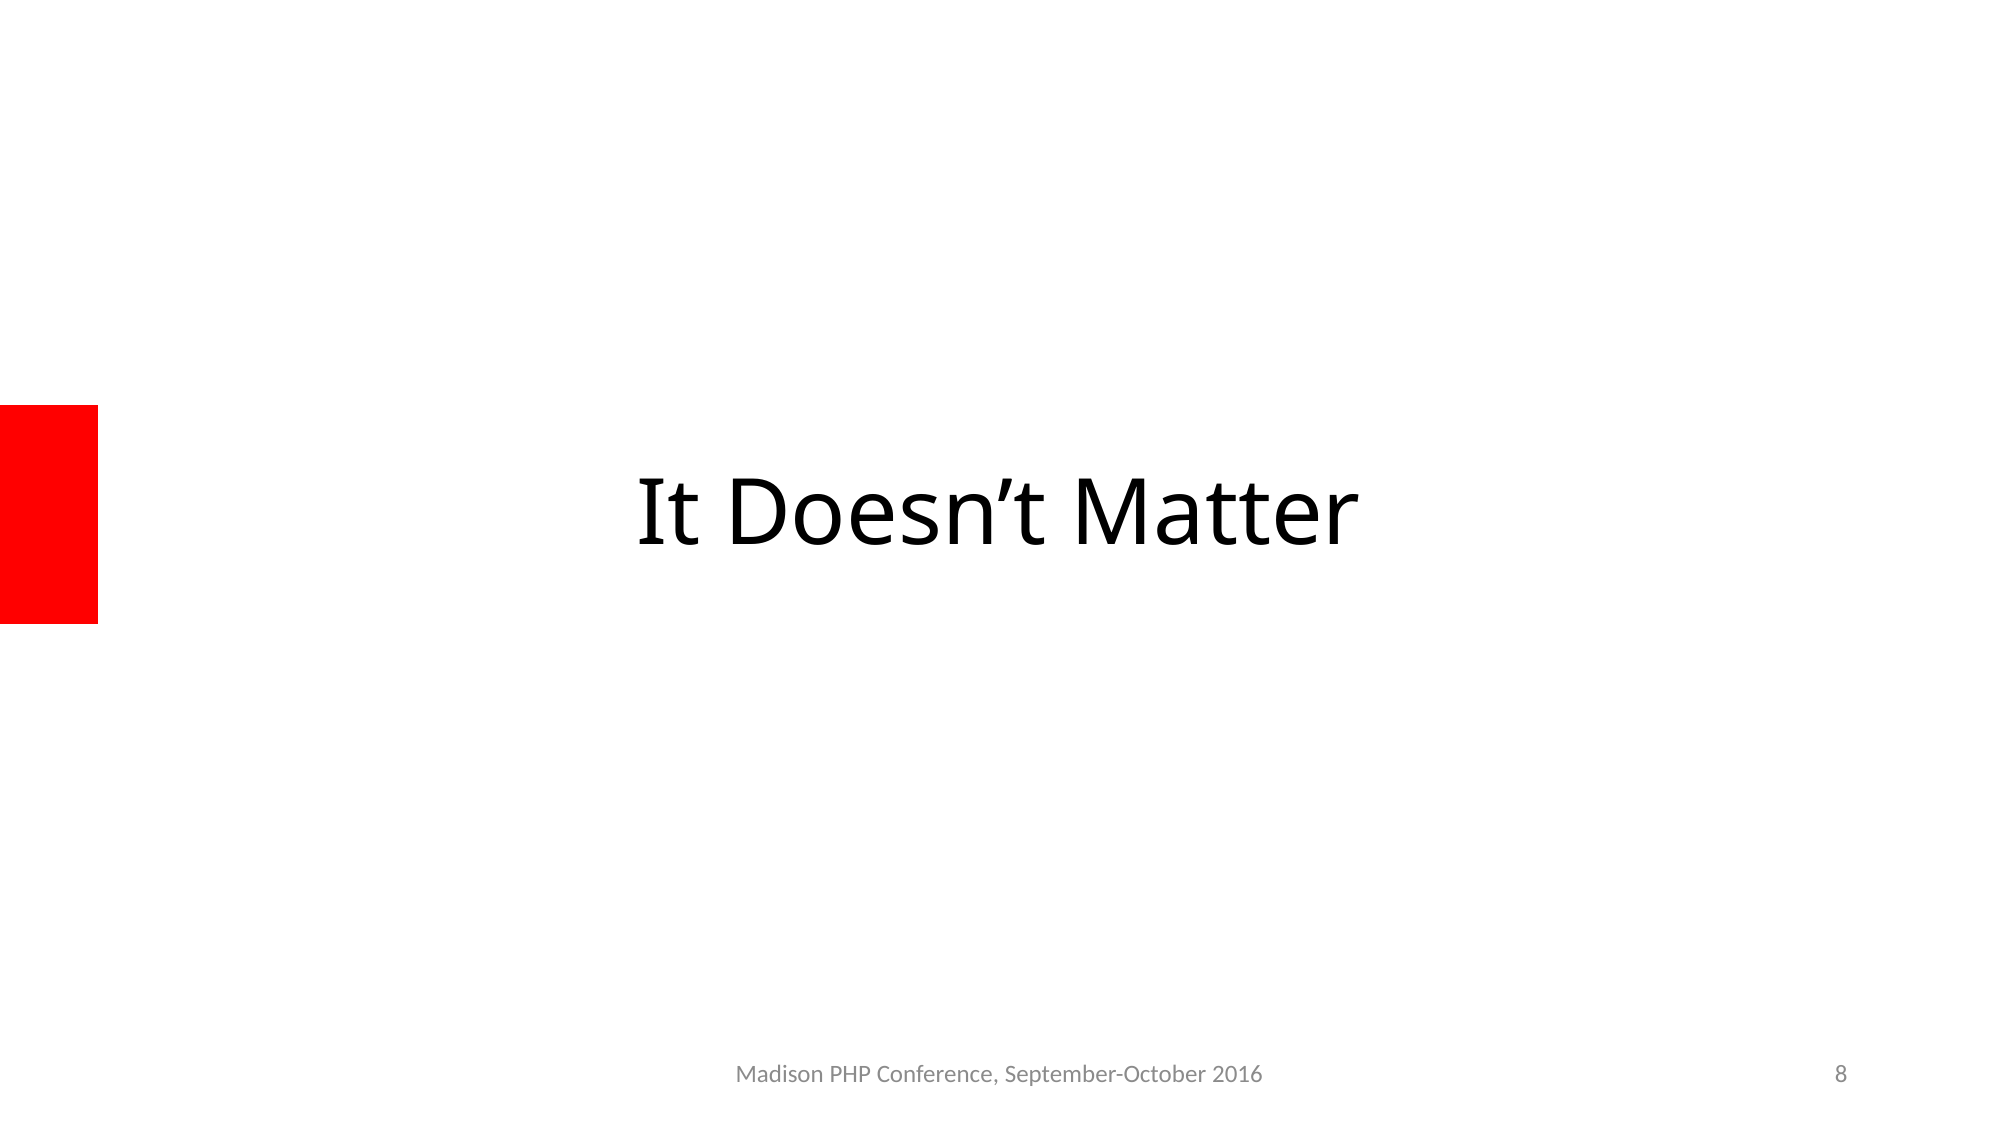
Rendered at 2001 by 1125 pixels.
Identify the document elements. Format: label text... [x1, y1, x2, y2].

title It Doesn’t Matter [136, 280, 1862, 749]
slide_number 8 [1412, 1042, 1863, 1103]
footer Madison PHP Conference, September-October 2016 [662, 1042, 1338, 1103]
